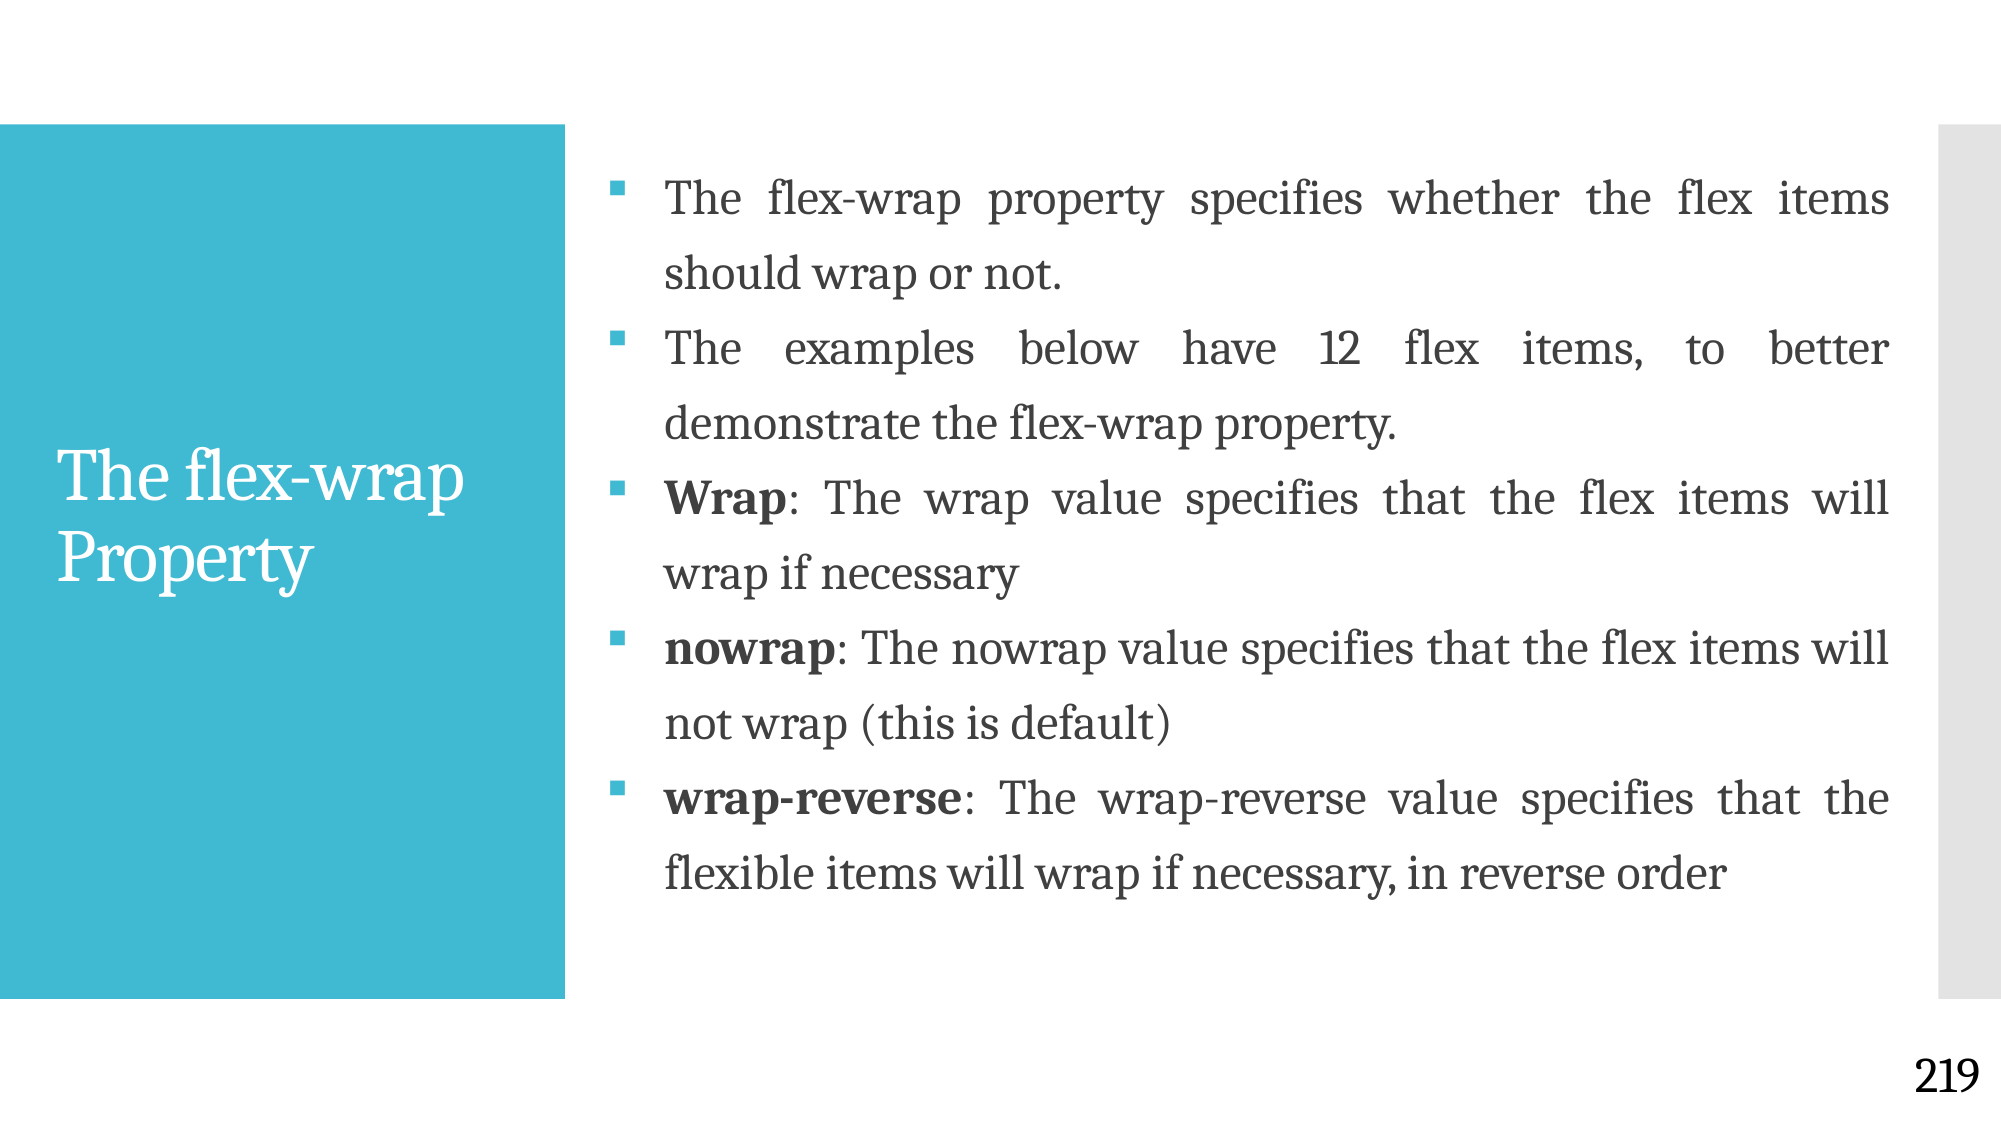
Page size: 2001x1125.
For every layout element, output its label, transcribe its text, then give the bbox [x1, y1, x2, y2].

title The flex-wrap Property [41, 184, 525, 940]
slide_number 219 [1744, 1042, 1996, 1103]
list The flex-wrap property specifies whether the flex items should wrap or not. The examples below have 12 flex items, to better demonstrate the flex-wrap property. Wrap: The wrap value specifies that the flex items will wrap if necessary nowrap: The nowrap value specifies that the flex items will not wrap (this is default) wrap-reverse: The wrap-reverse value specifies that the flexible items will wrap if necessary, in reverse order [591, 141, 1906, 982]
